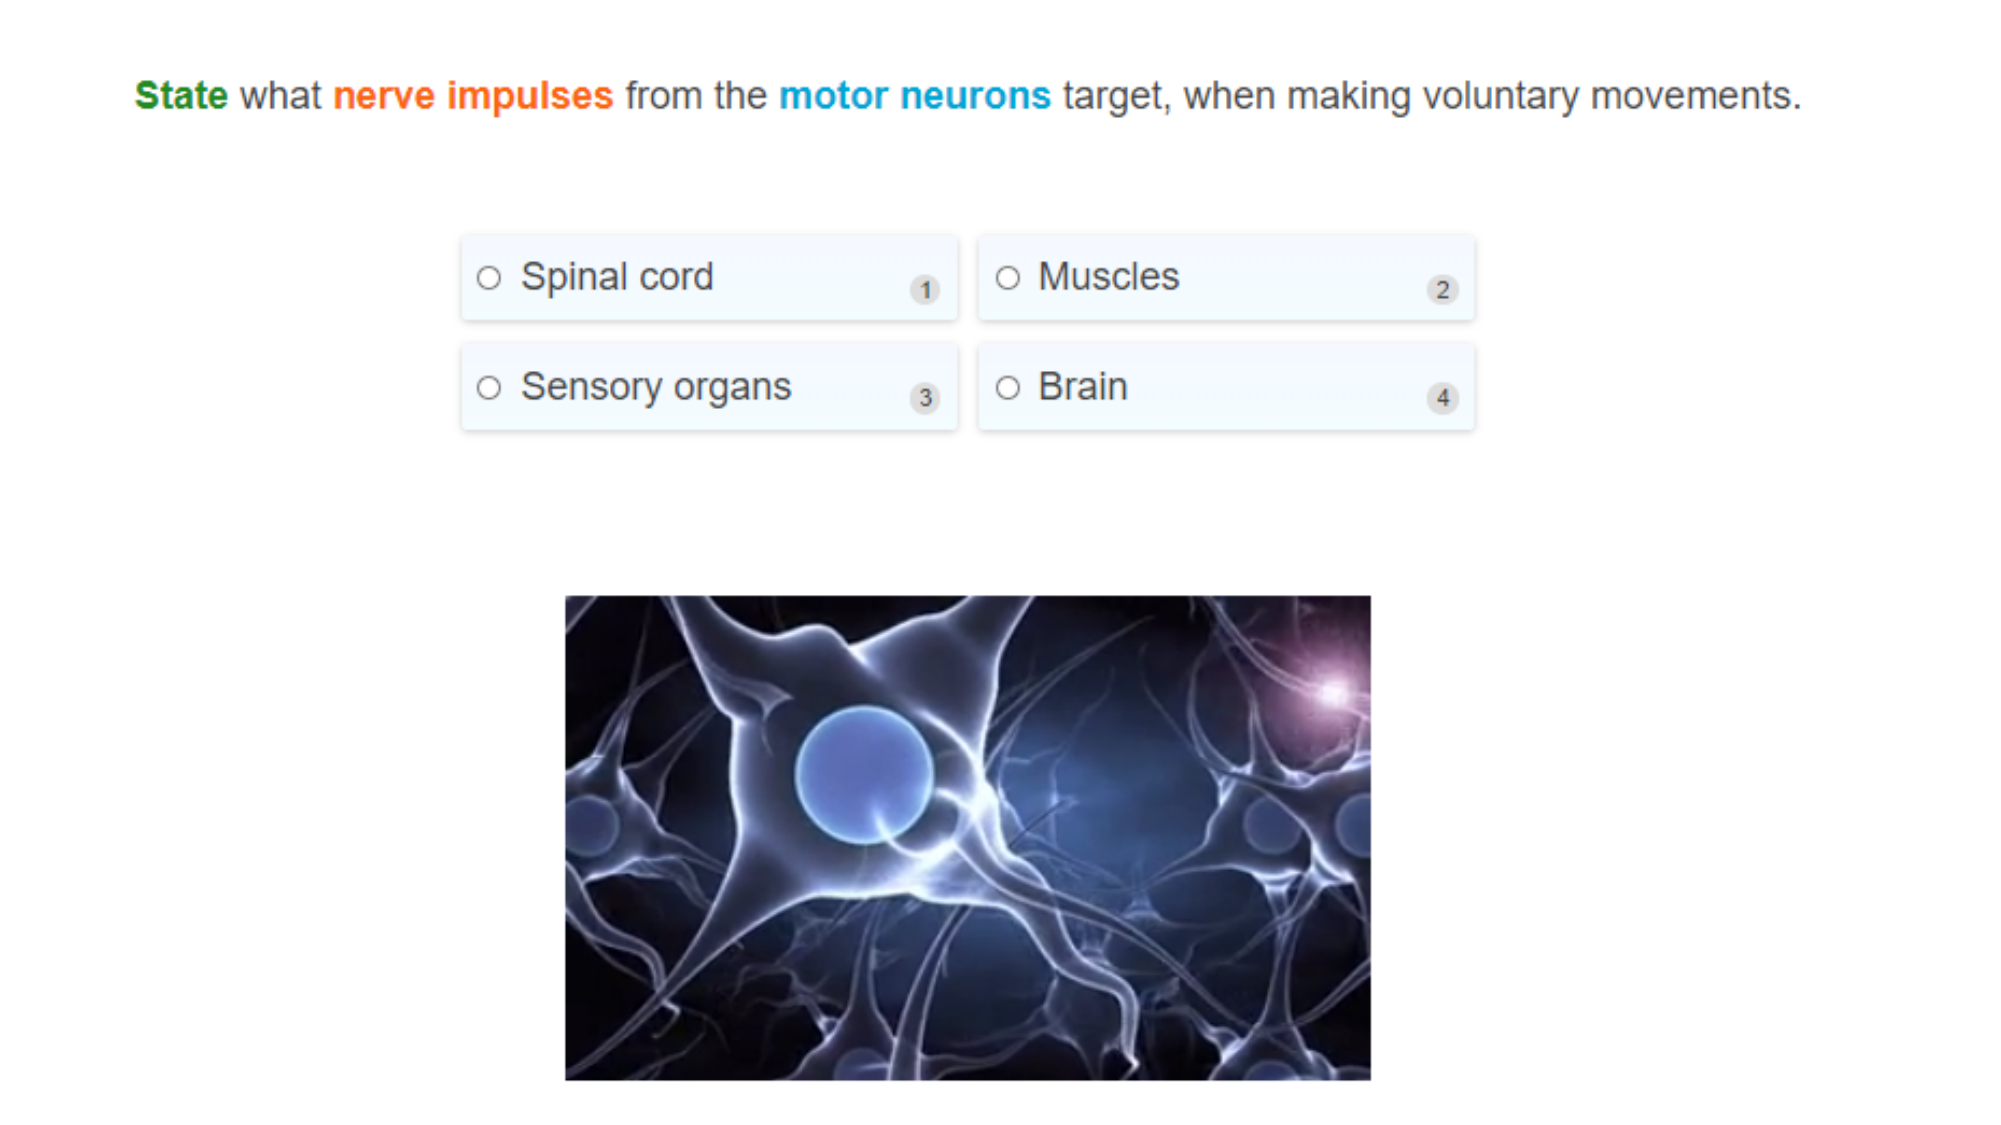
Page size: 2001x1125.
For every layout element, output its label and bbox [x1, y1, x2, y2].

picture [105, 64, 1841, 1092]
